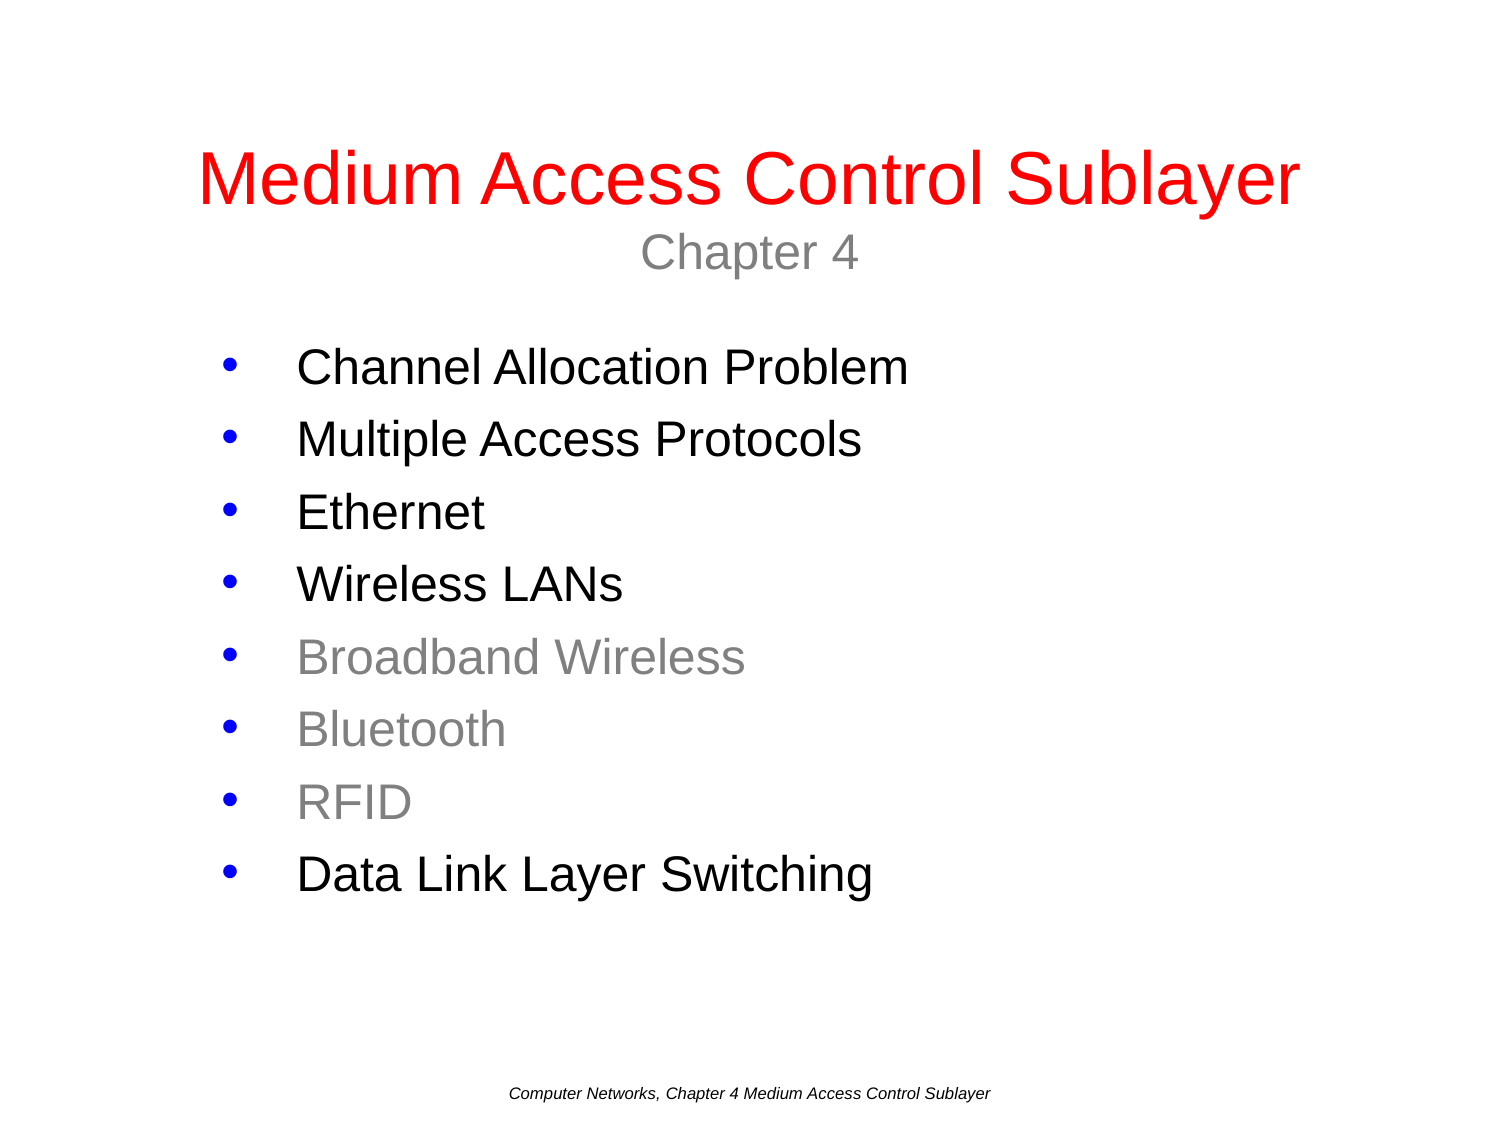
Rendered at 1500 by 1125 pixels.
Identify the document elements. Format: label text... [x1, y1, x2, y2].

title Medium Access Control Sublayer Chapter 4 [0, 110, 1500, 299]
footer Computer Networks, Chapter 4 Medium Access Control Sublayer [0, 1074, 1500, 1125]
list Channel Allocation Problem Multiple Access Protocols Ethernet Wireless LANs Broadband Wireless Bluetooth RFID Data Link Layer Switching [206, 326, 1304, 986]
